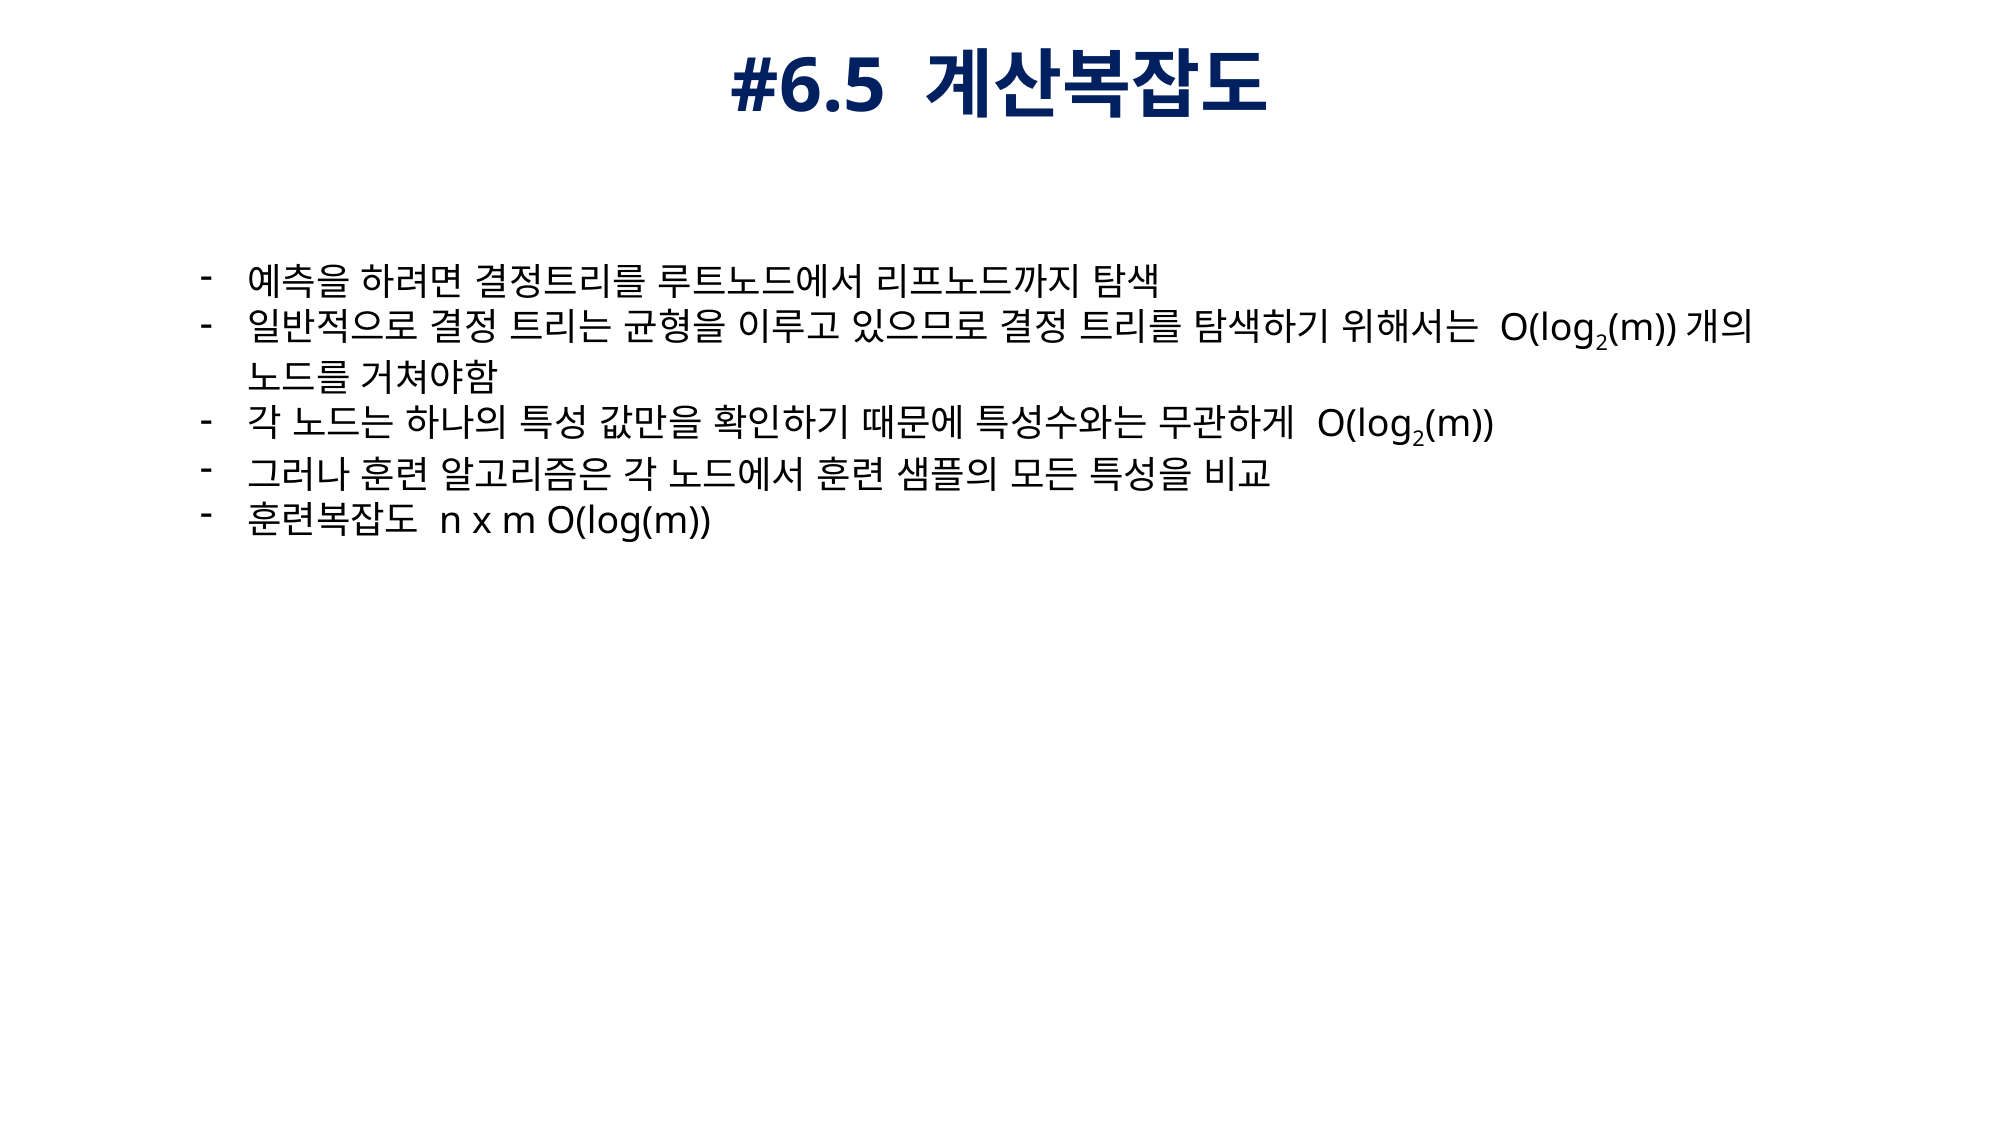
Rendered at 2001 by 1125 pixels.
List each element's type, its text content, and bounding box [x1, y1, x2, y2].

text_box #6.5 계산복잡도 [0, 12, 2000, 163]
text_box 예측을 하려면 결정트리를 루트노드에서 리프노드까지 탐색 일반적으로 결정 트리는 균형을 이루고 있으므로 결정 트리를 탐색하기 위해서는 O(log2(m))개의 노드를 거쳐야함 각 노드는 하나의 특성 값만을 확인하기 때문에 특성수와는 무관하게 O(log2(m)) 그러나 훈련 알고리즘은 각 노드에서 훈련 샘플의 모든 특성을 비교 훈련복잡도 n x m O(log(m)) [185, 250, 1847, 548]
